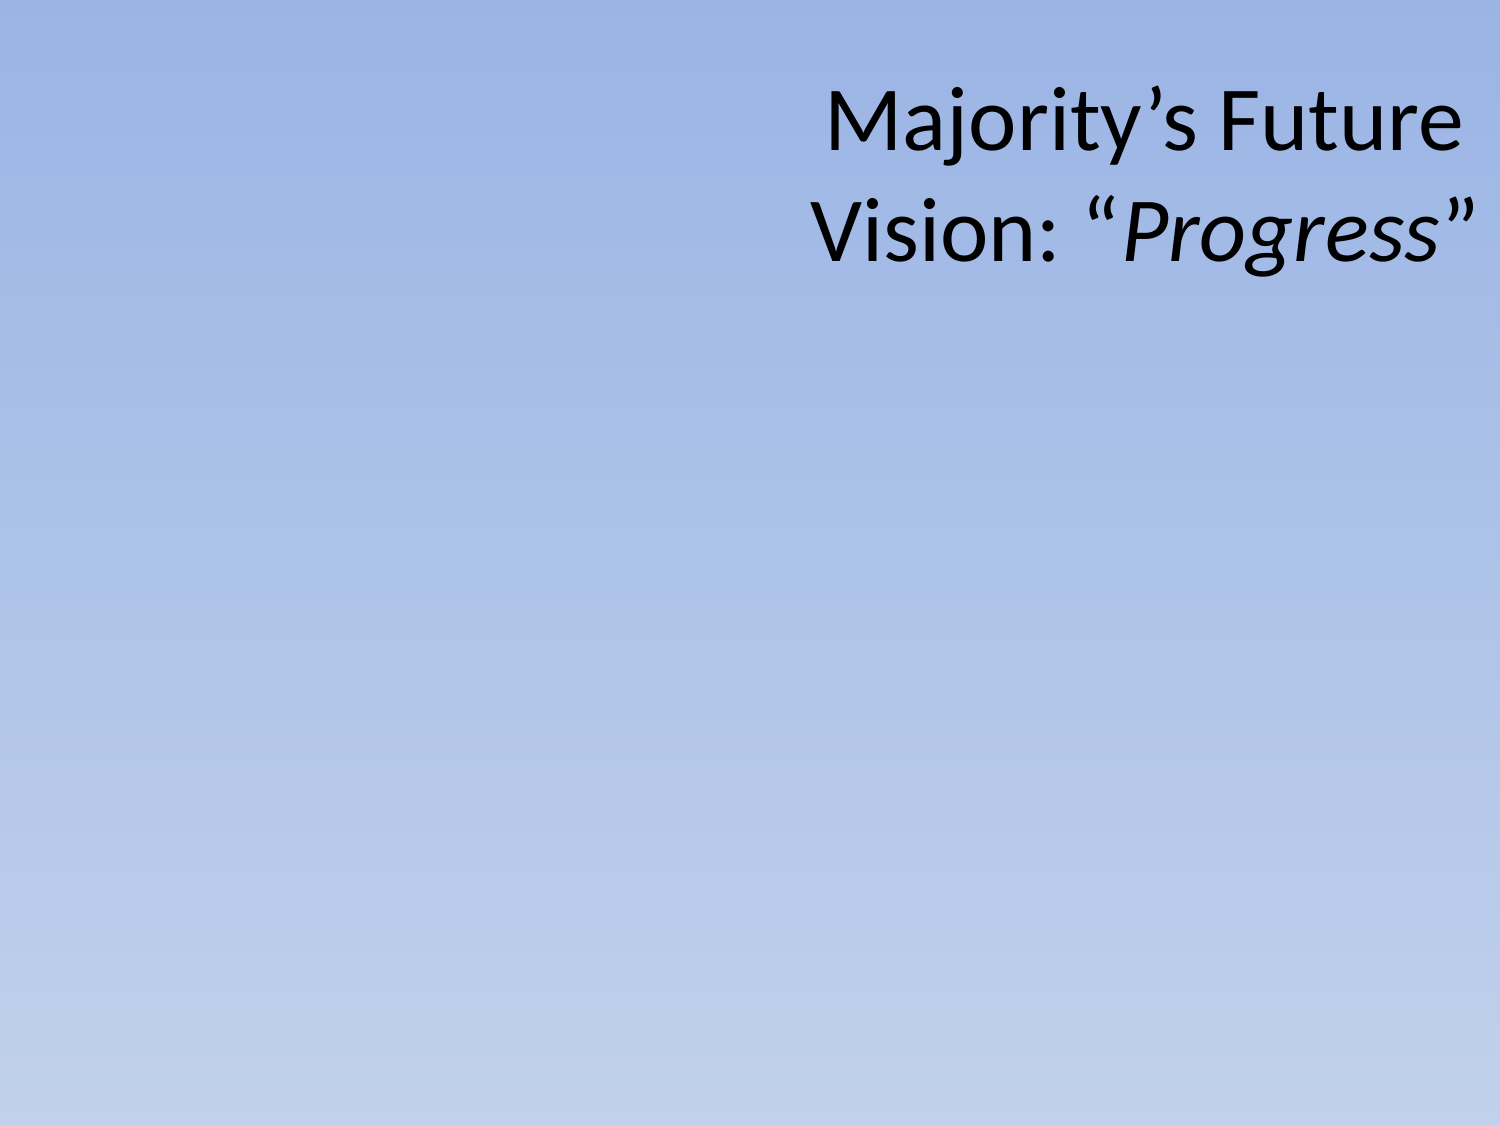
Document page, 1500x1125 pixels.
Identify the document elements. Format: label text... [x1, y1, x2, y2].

title Majority’s Future Vision: “Progress” [789, 0, 1500, 339]
